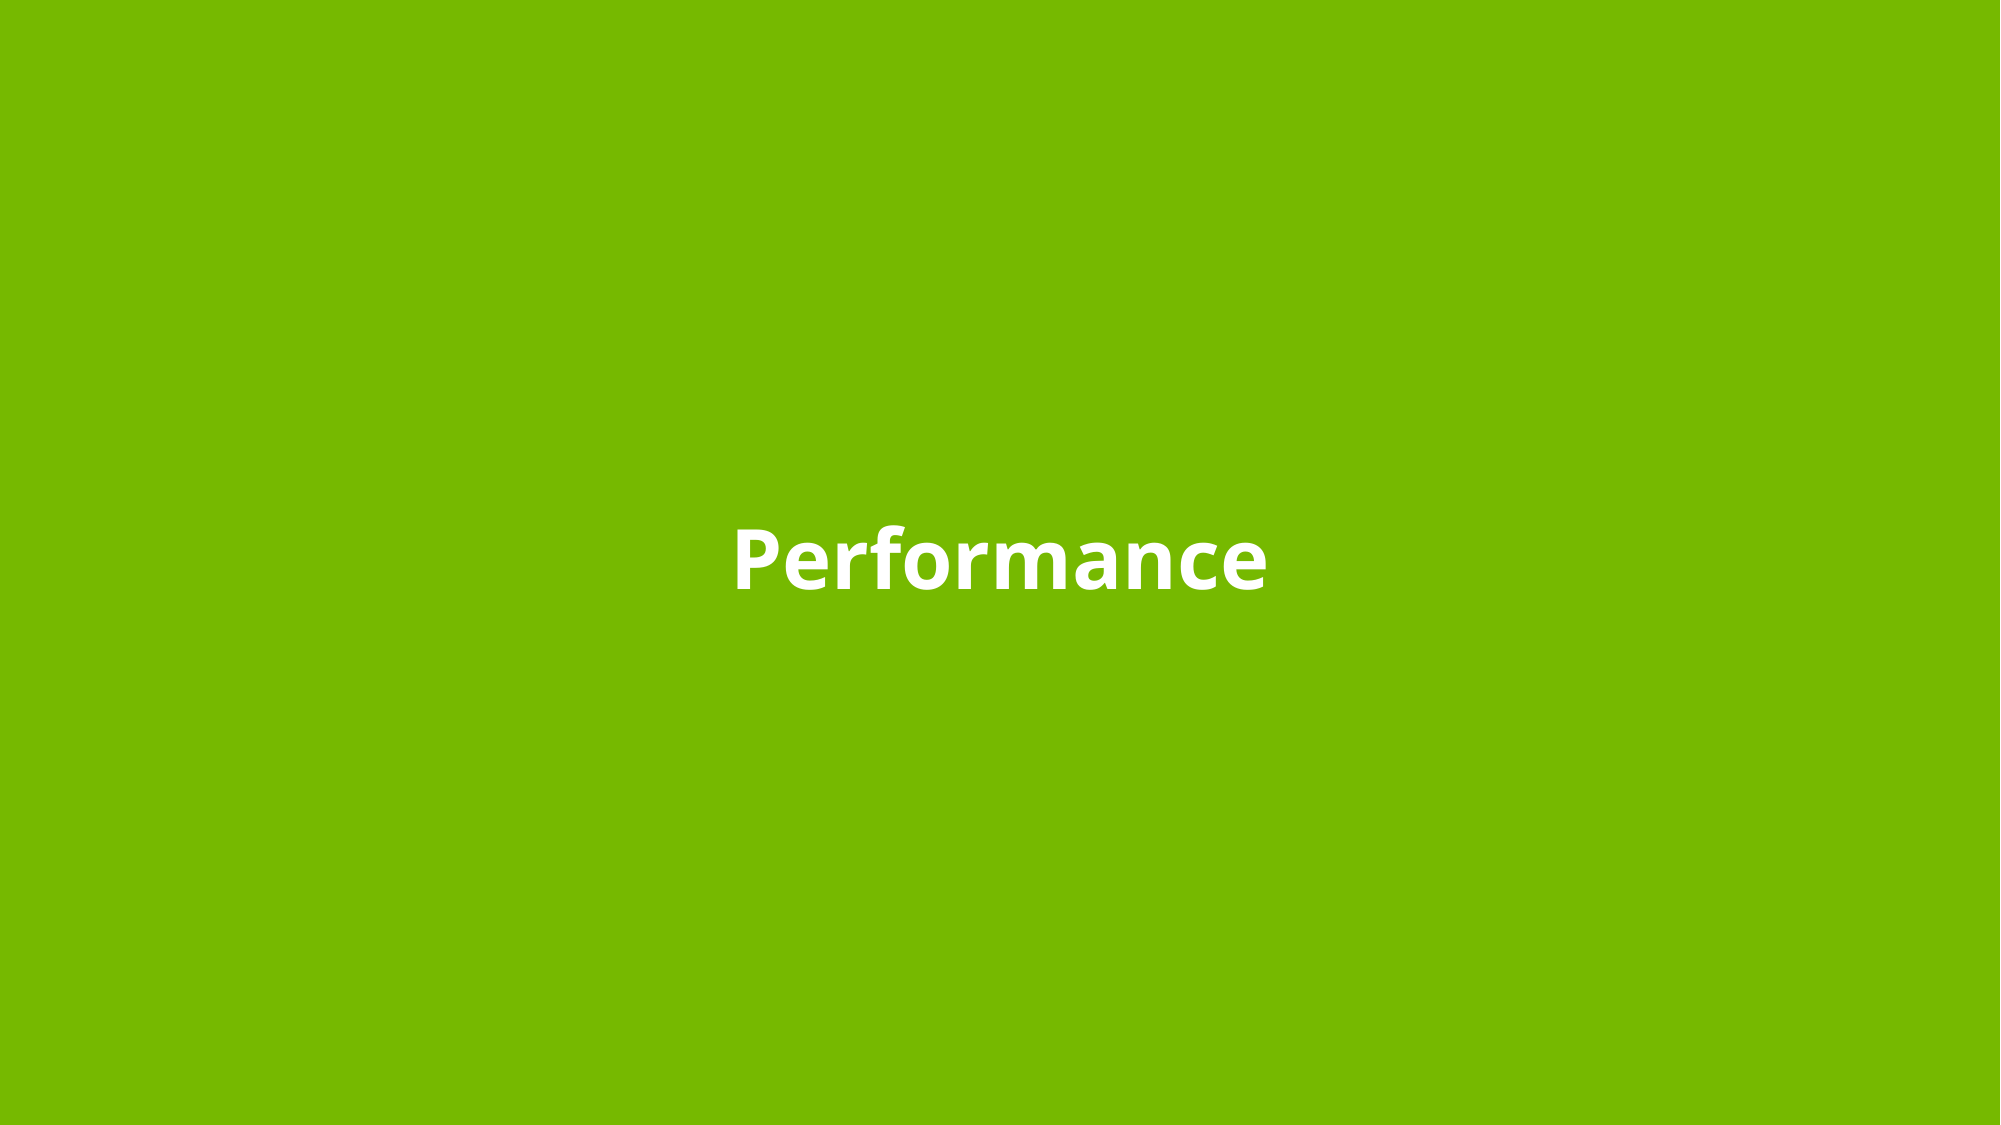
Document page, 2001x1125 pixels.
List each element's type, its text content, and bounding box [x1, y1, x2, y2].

title Performance [90, 508, 1910, 617]
